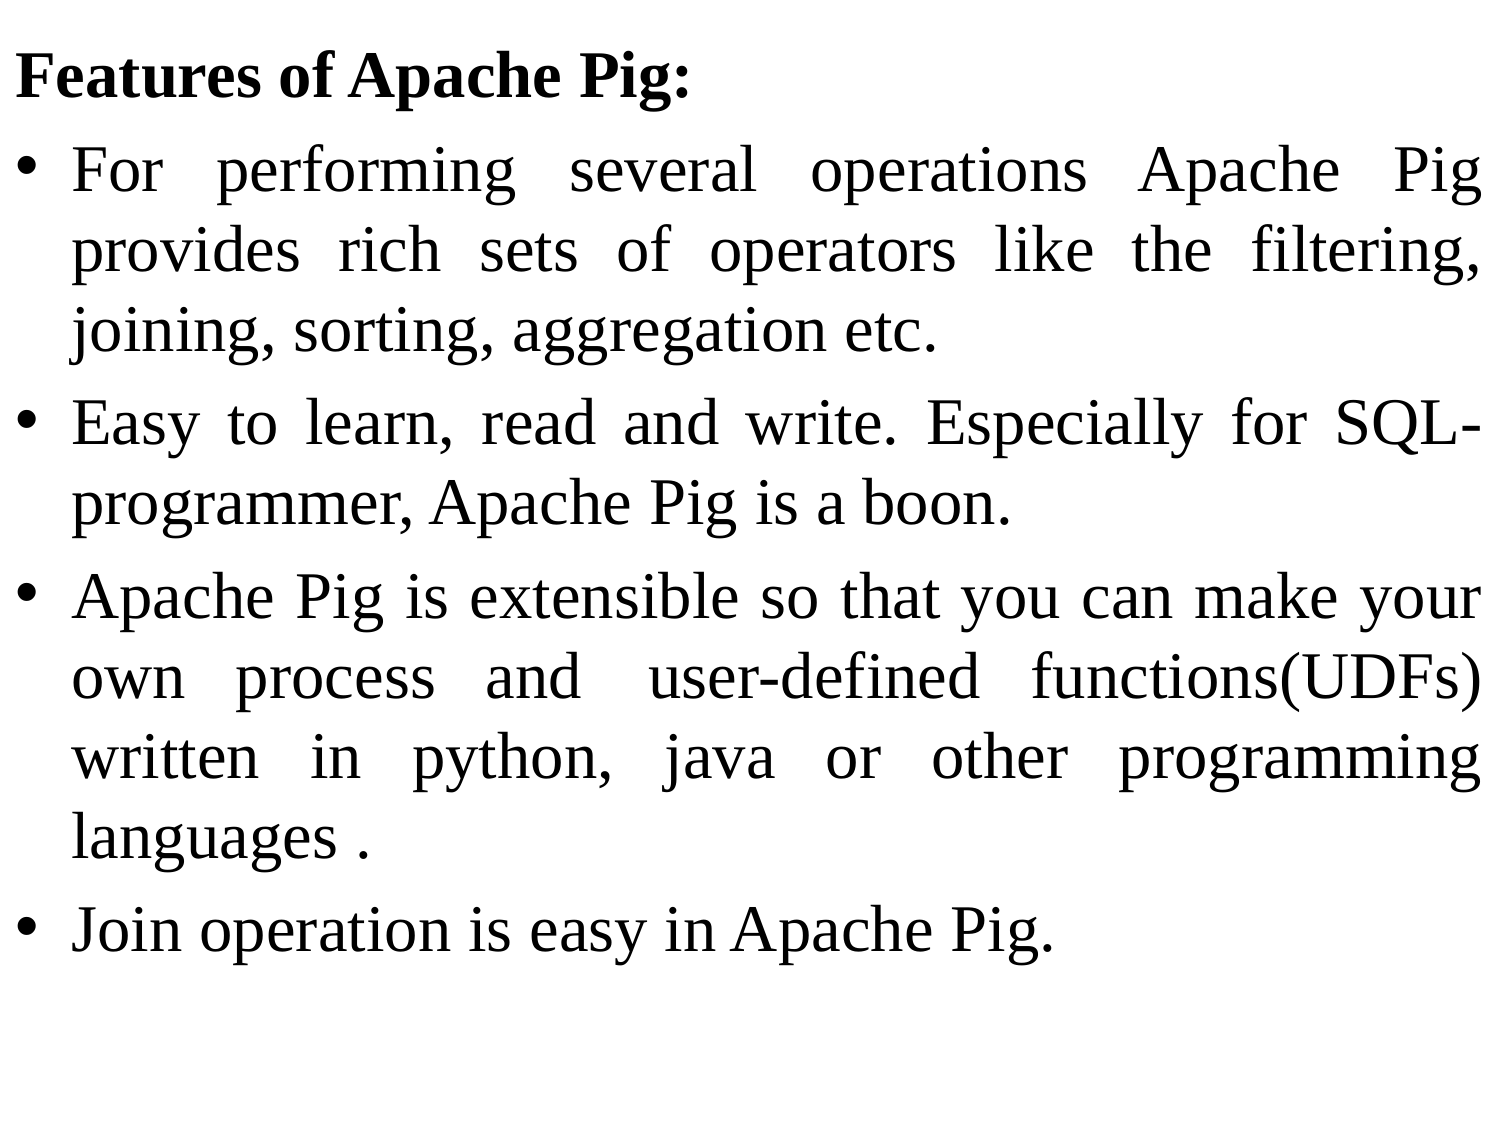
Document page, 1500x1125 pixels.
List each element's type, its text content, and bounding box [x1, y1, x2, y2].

list Features of Apache Pig: For performing several operations Apache Pig provides rich sets of operators like the filtering, joining, sorting, aggregation etc. Easy to learn, read and write. Especially for SQL-programmer, Apache Pig is a boon. Apache Pig is extensible so that you can make your own process and user-defined functions(UDFs) written in python, java or other programming languages . Join operation is easy in Apache Pig. [0, 23, 1500, 1125]
